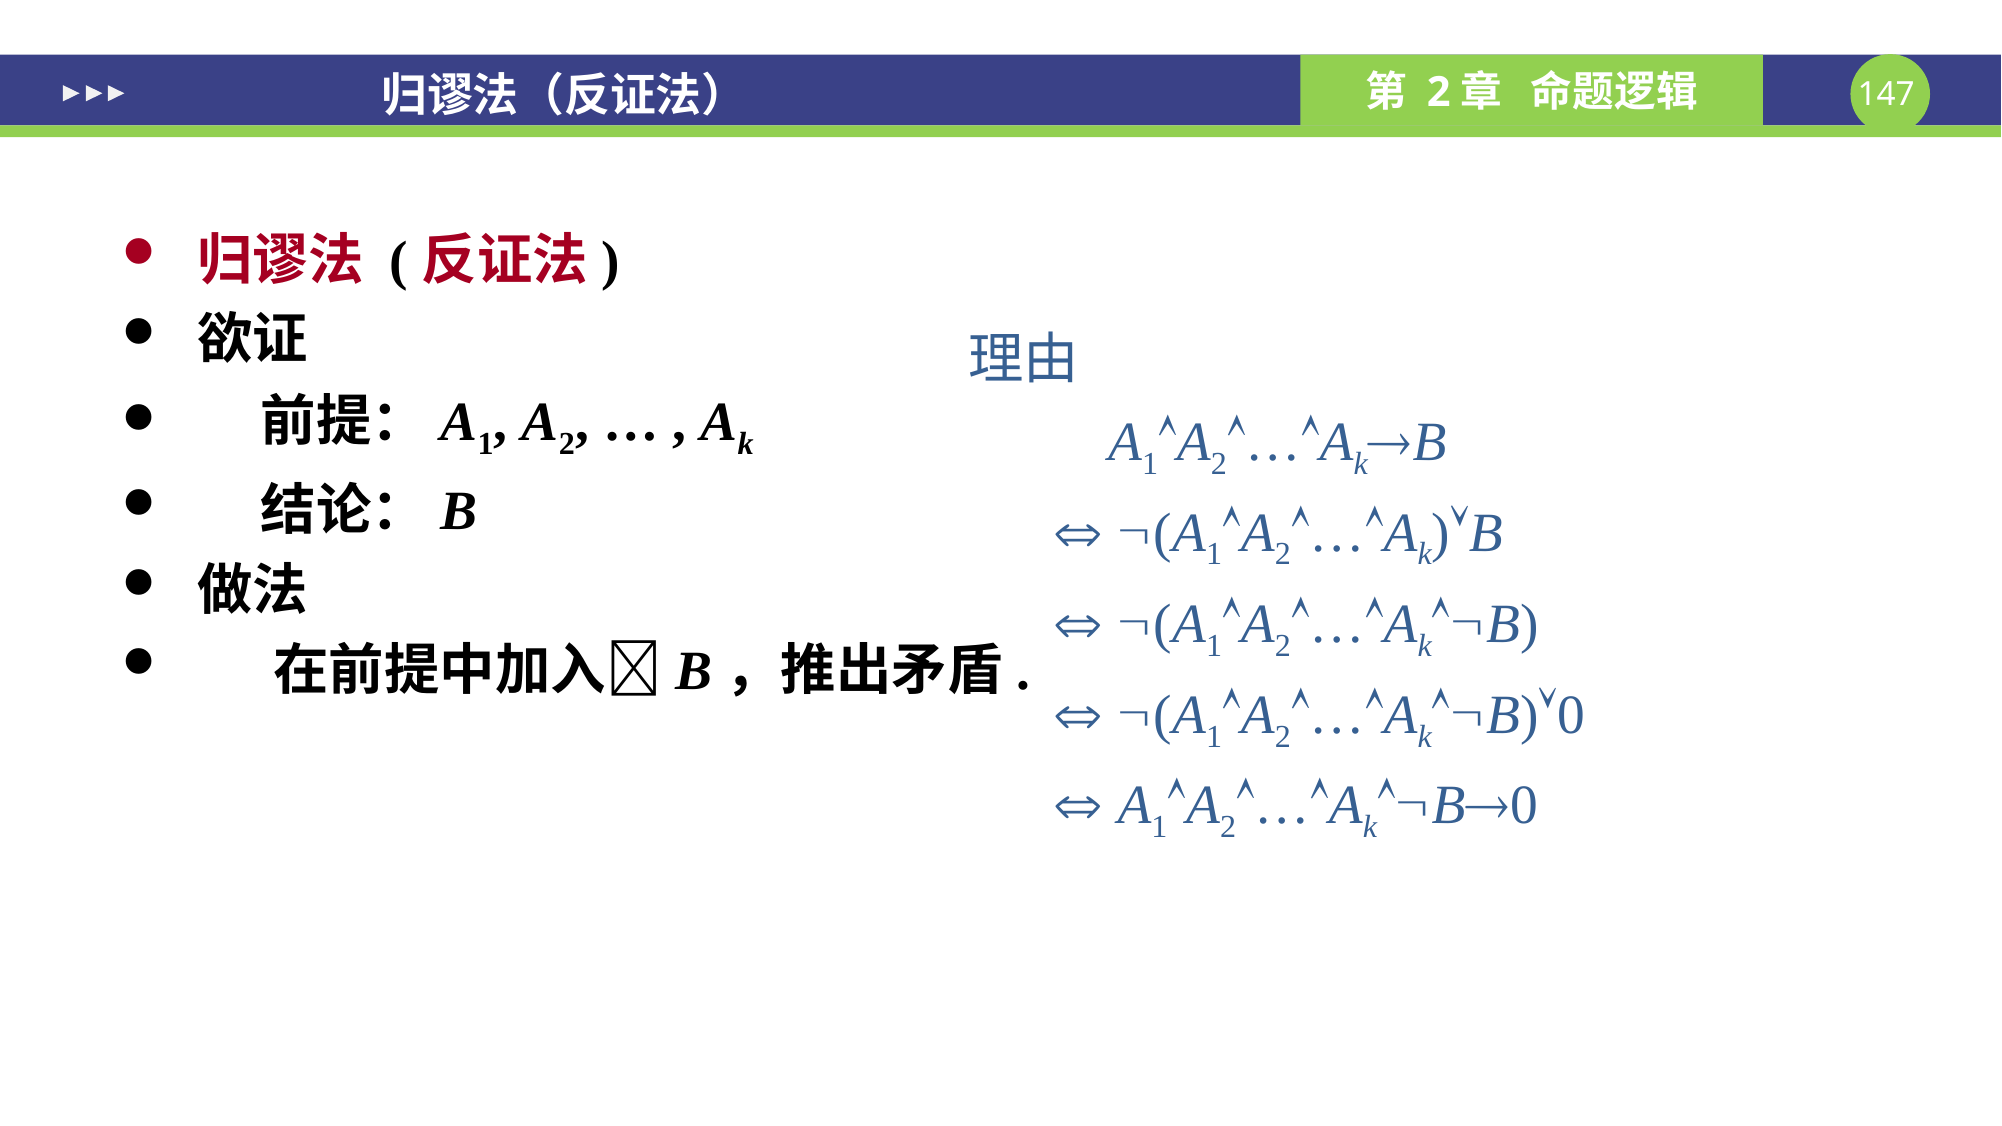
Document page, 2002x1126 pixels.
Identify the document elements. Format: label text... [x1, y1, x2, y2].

title 归谬法（反证法） [127, 57, 1003, 129]
text_box 理由 A1A2…AkB  (A1A2…Ak)B  (A1A2…AkB)  (A1A2…AkB)0  A1A2…AkB0 [953, 302, 1954, 852]
list 归谬法 (反证法) 欲证 前提：A1, A2, … , Ak 结论：B 做法 在前提中加入B，推出矛盾. [102, 200, 1096, 709]
